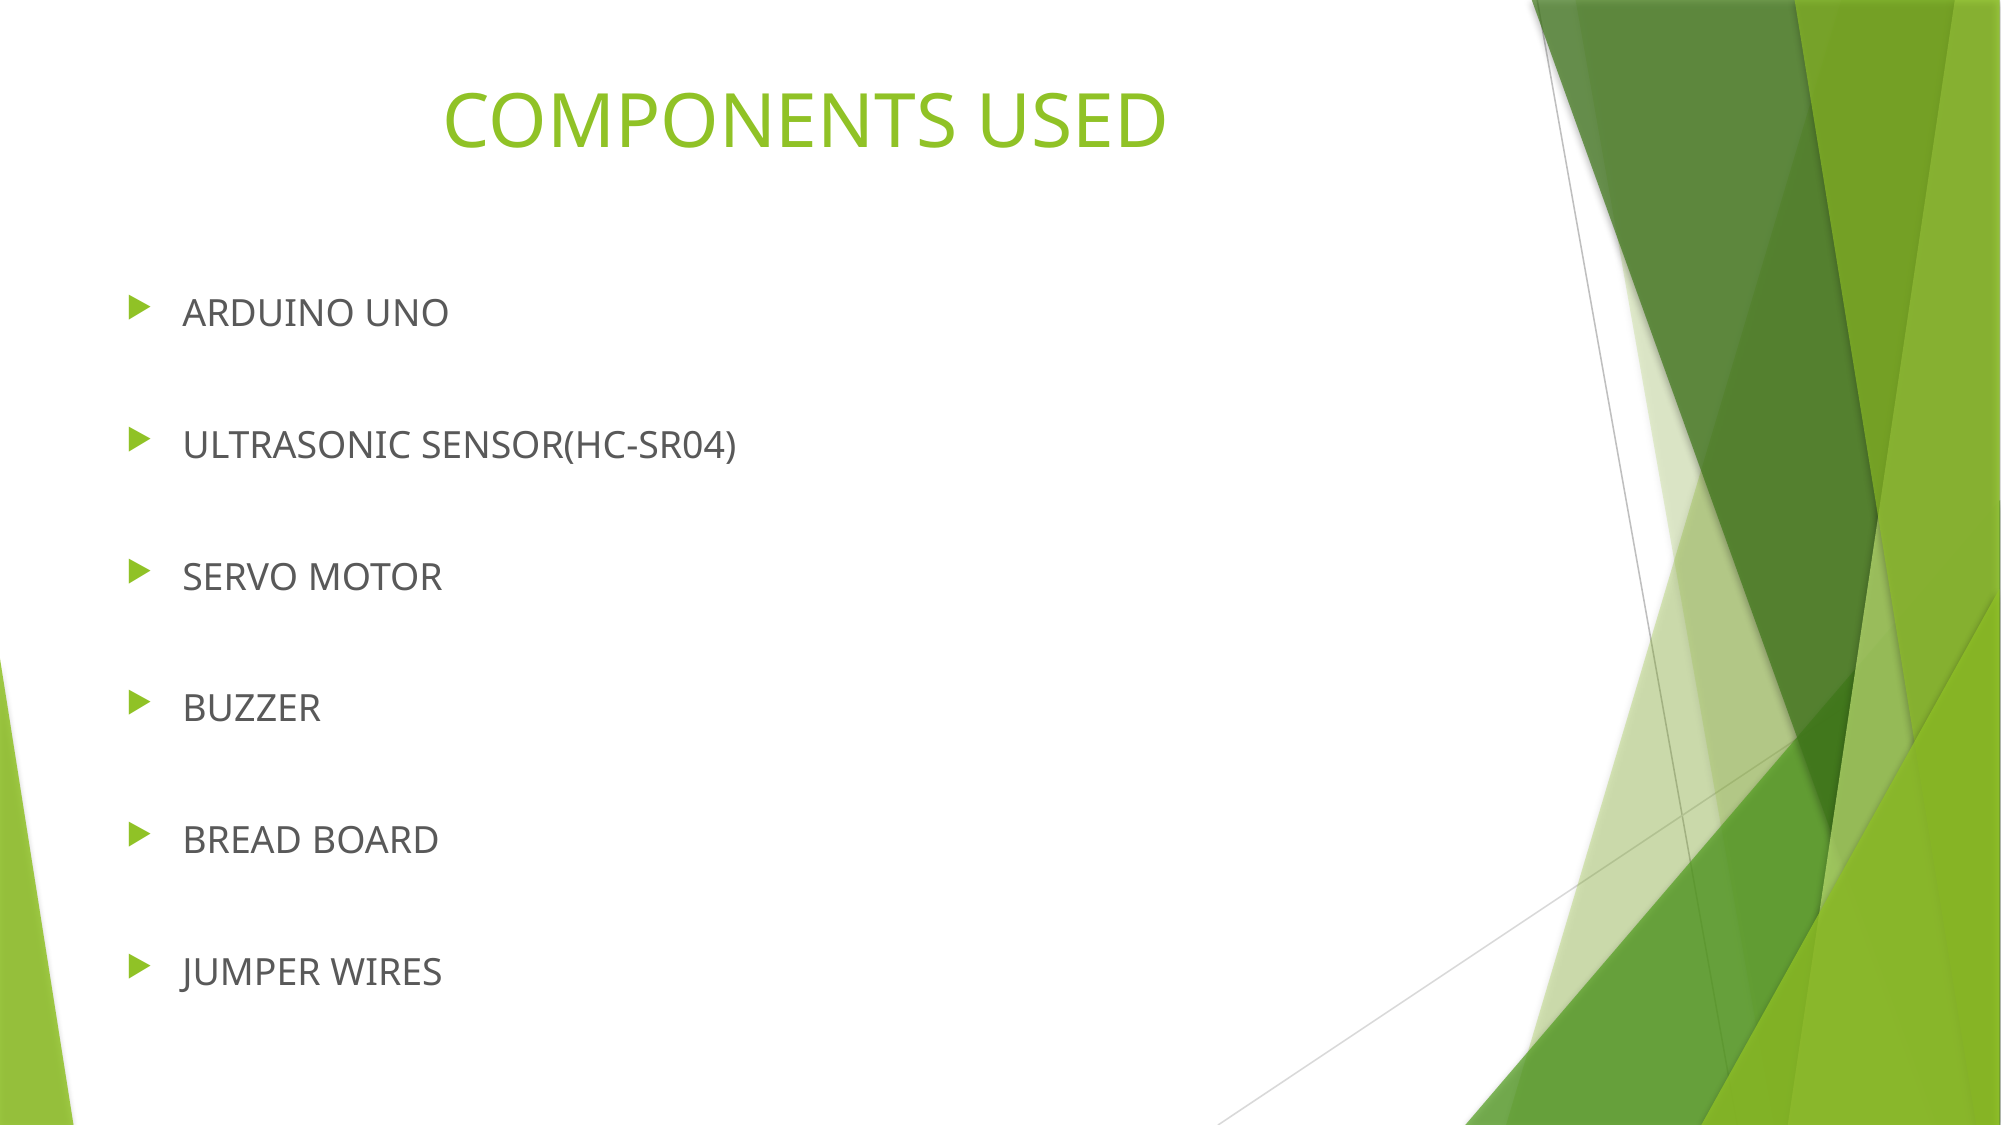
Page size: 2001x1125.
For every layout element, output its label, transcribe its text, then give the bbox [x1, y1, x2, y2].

title COMPONENTS USED [111, 65, 1522, 281]
list ARDUINO UNO ULTRASONIC SENSOR(HC-SR04) SERVO MOTOR BUZZER BREAD BOARD JUMPER WIRES [111, 281, 1522, 1014]
